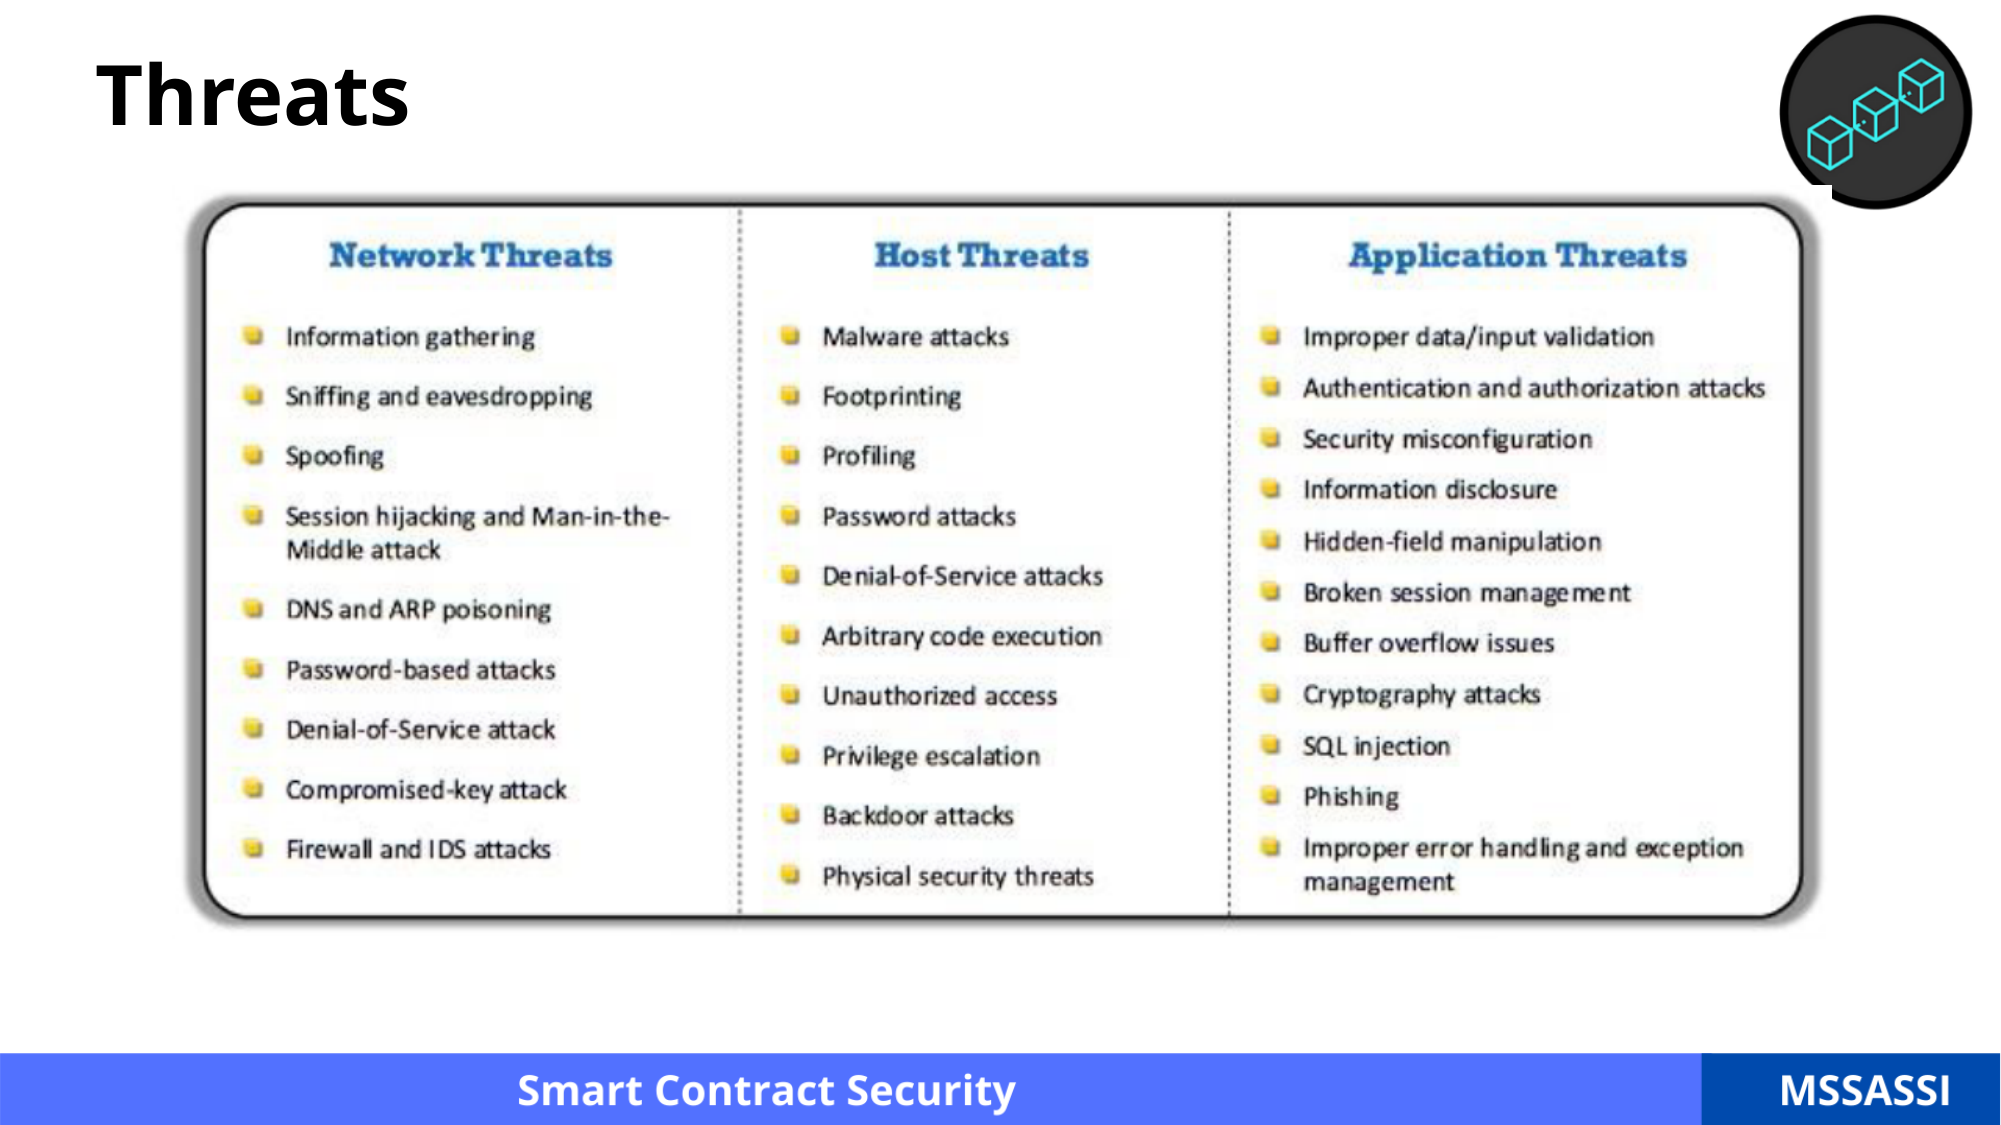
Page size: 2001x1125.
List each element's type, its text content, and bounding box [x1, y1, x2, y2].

text_box Threats [80, 34, 1413, 150]
picture [0, 0, 2001, 1125]
